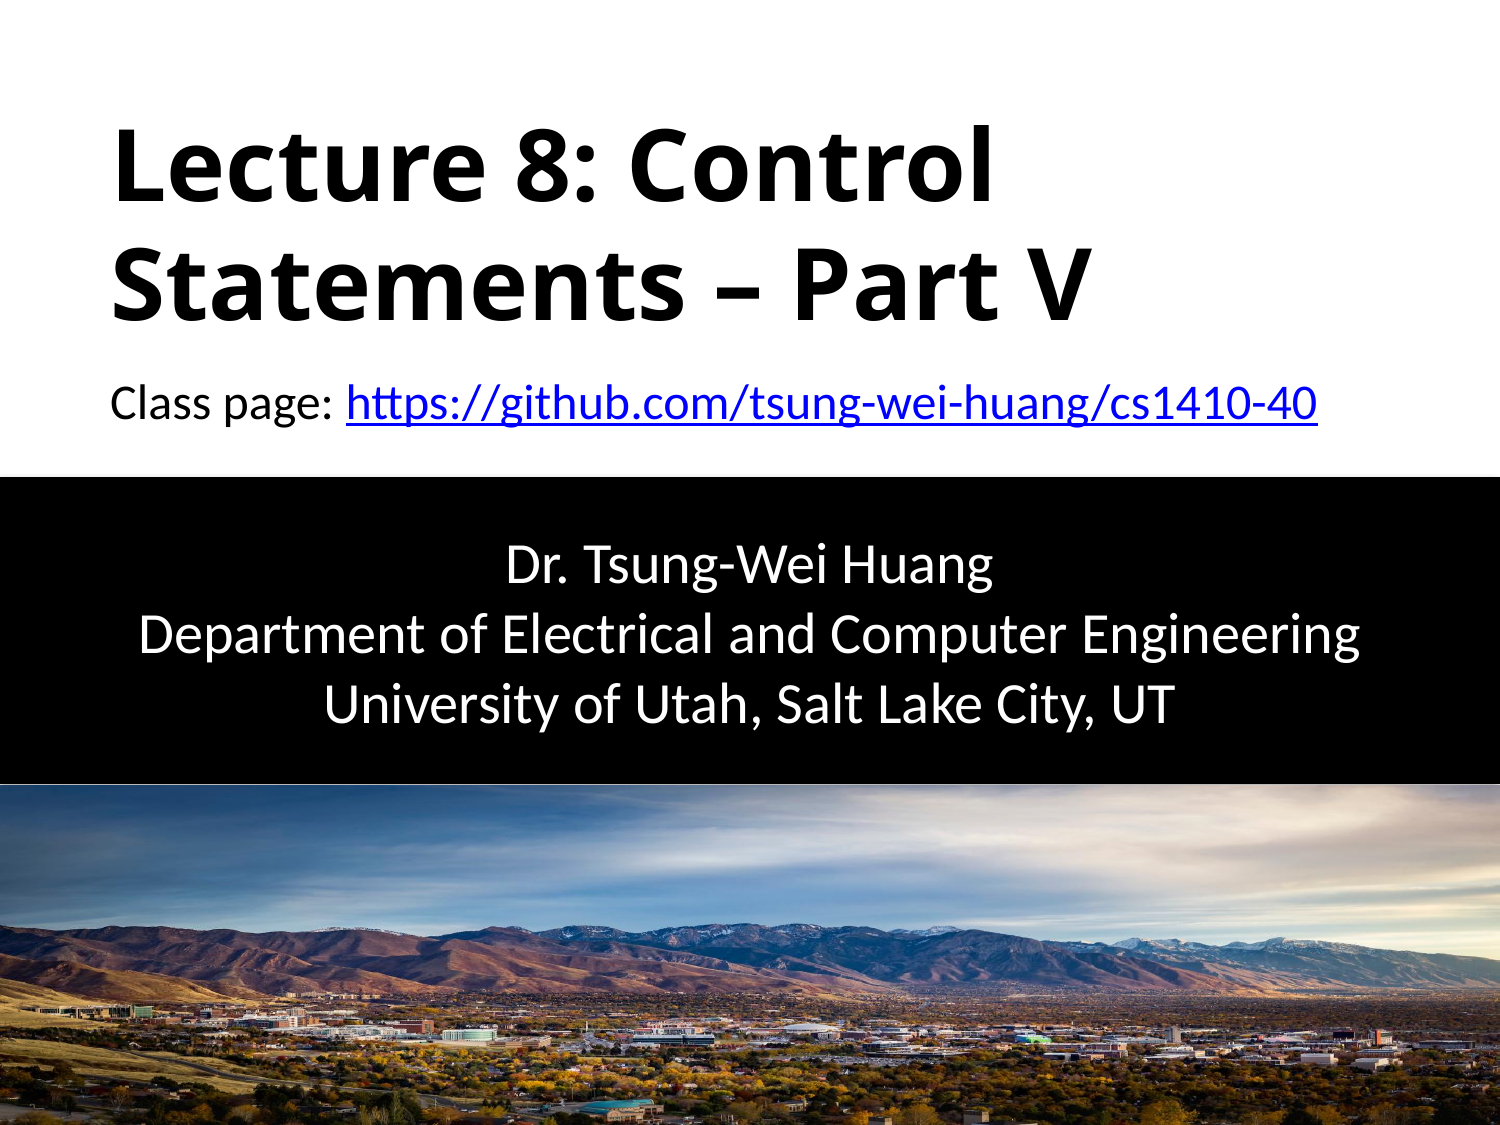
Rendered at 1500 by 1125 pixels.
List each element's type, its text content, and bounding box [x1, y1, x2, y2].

text_box Dr. Tsung-Wei Huang Department of Electrical and Computer Engineering University of Utah, Salt Lake City, UT [0, 477, 1500, 784]
title Lecture 8: Control Statements – Part V [95, 93, 1405, 458]
text_box Class page: https://github.com/tsung-wei-huang/cs1410-40 [95, 362, 1381, 438]
picture [0, 785, 1500, 1125]
